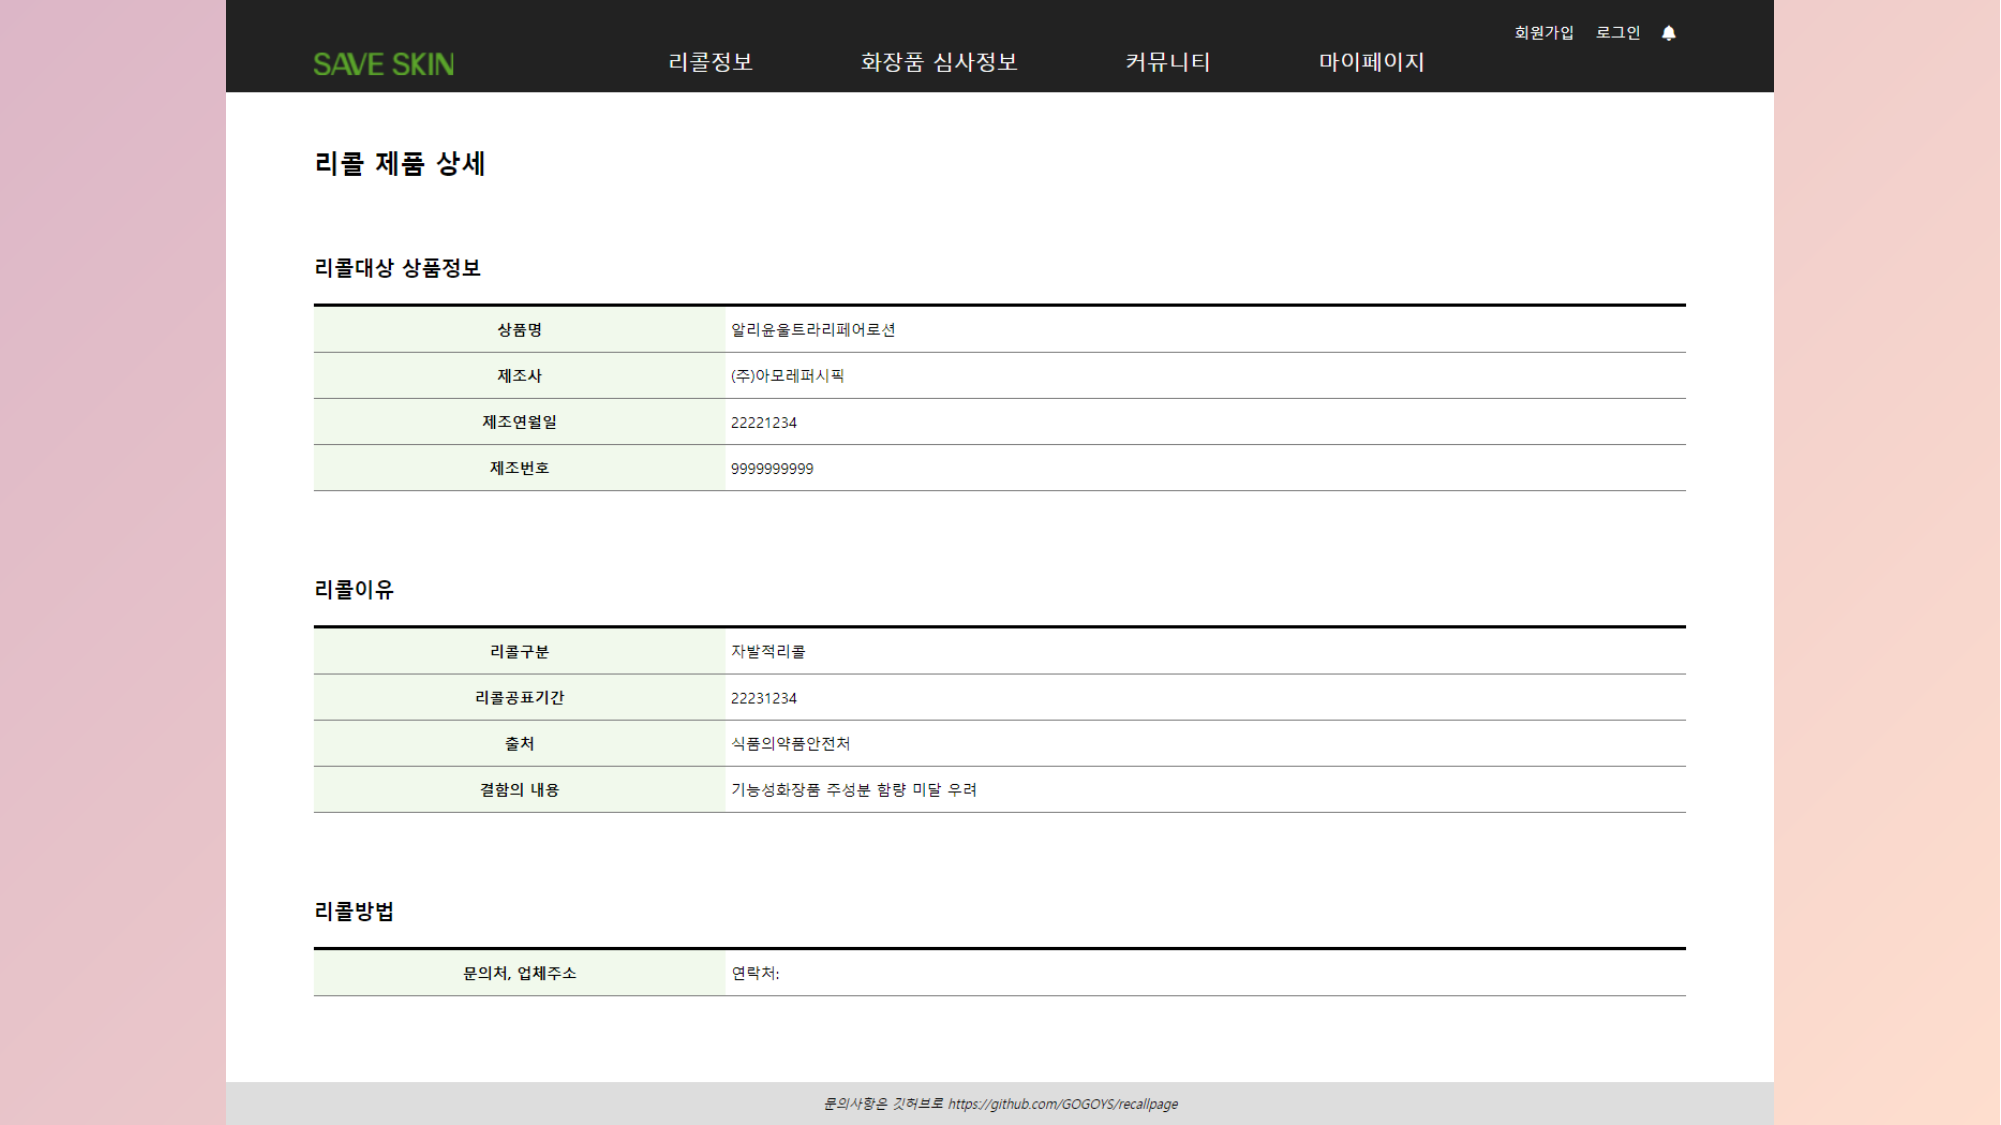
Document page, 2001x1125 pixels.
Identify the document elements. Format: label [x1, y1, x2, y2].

picture [226, 0, 1774, 1125]
